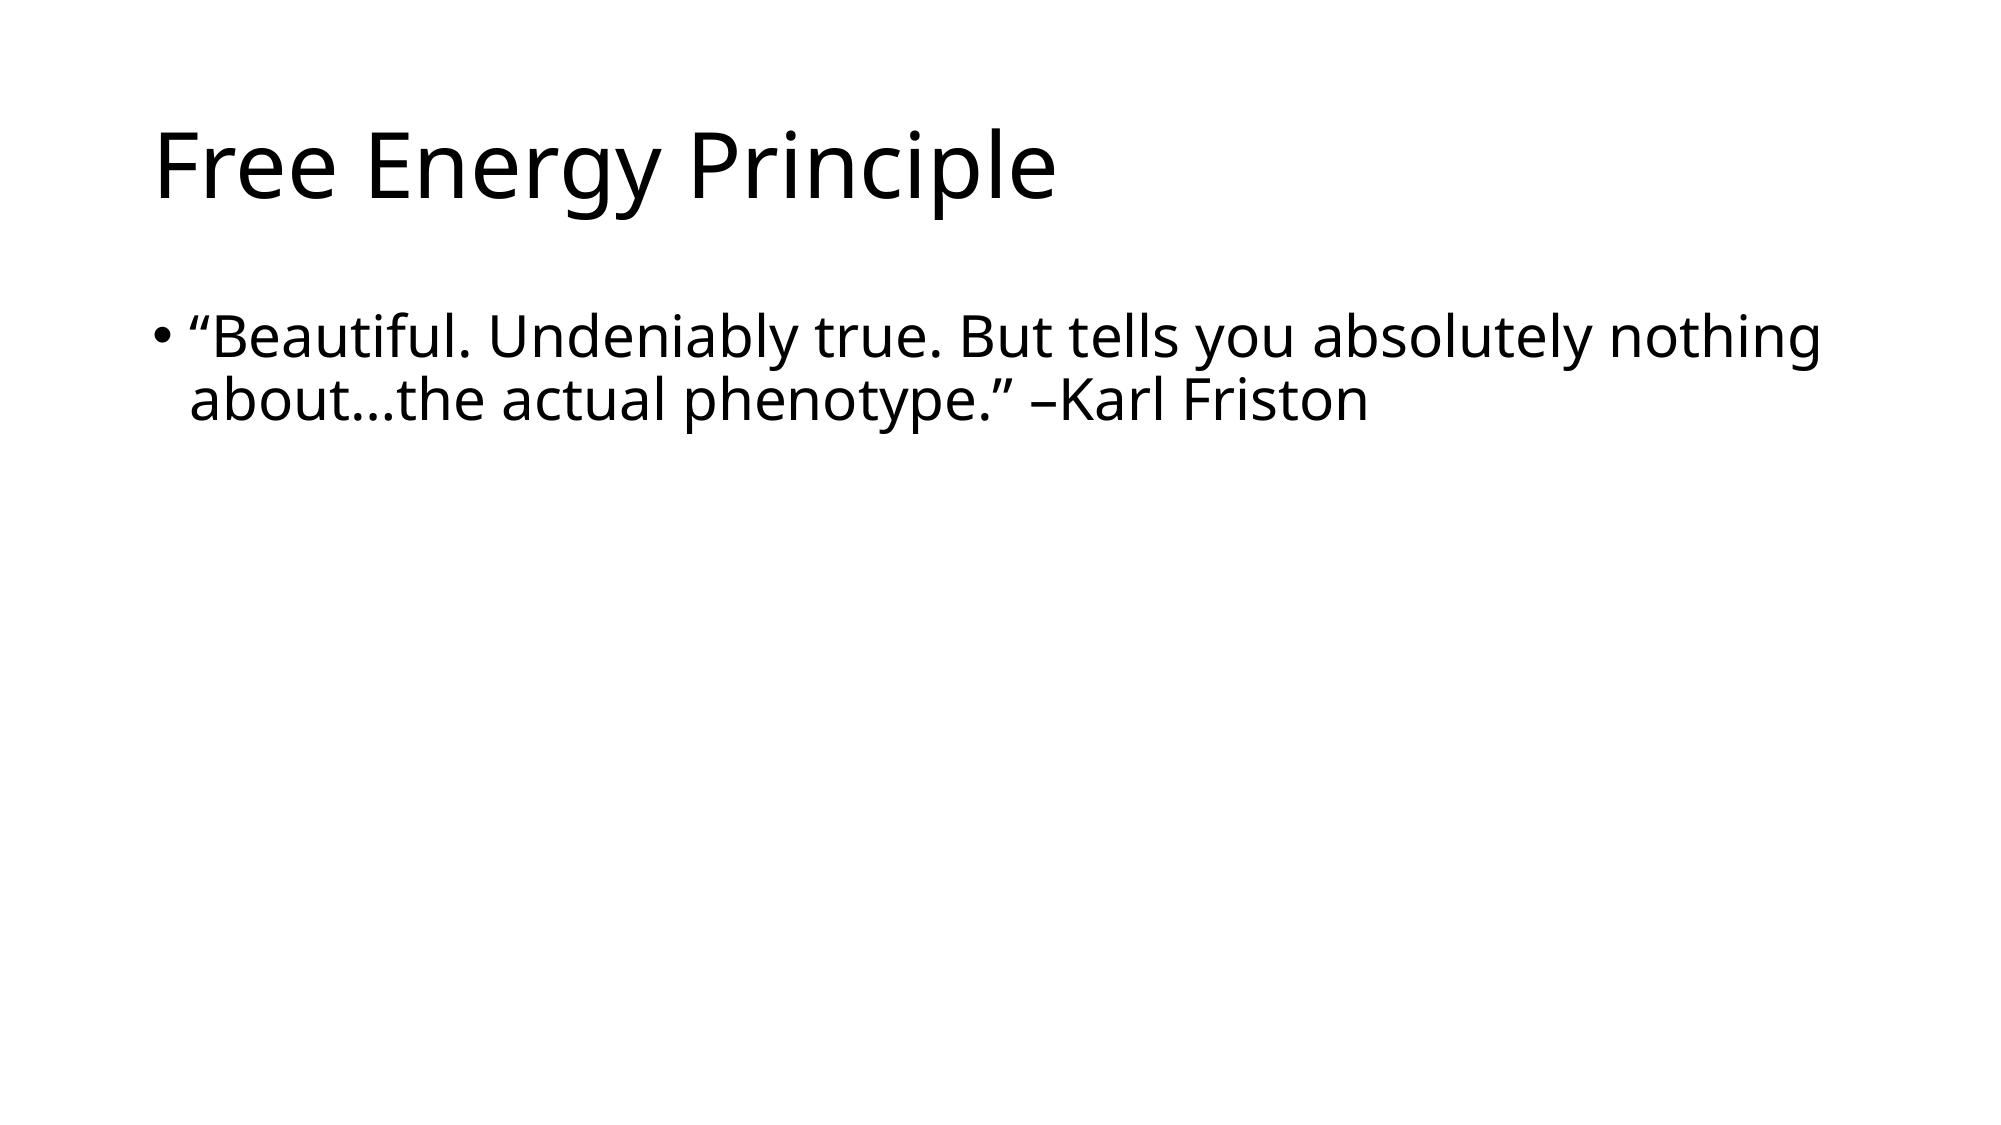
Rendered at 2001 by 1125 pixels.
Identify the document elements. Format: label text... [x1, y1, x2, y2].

title Free Energy Principle [137, 59, 1863, 278]
list “Beautiful. Undeniably true. But tells you absolutely nothing about…the actual phenotype.” –Karl Friston [137, 299, 1863, 1014]
